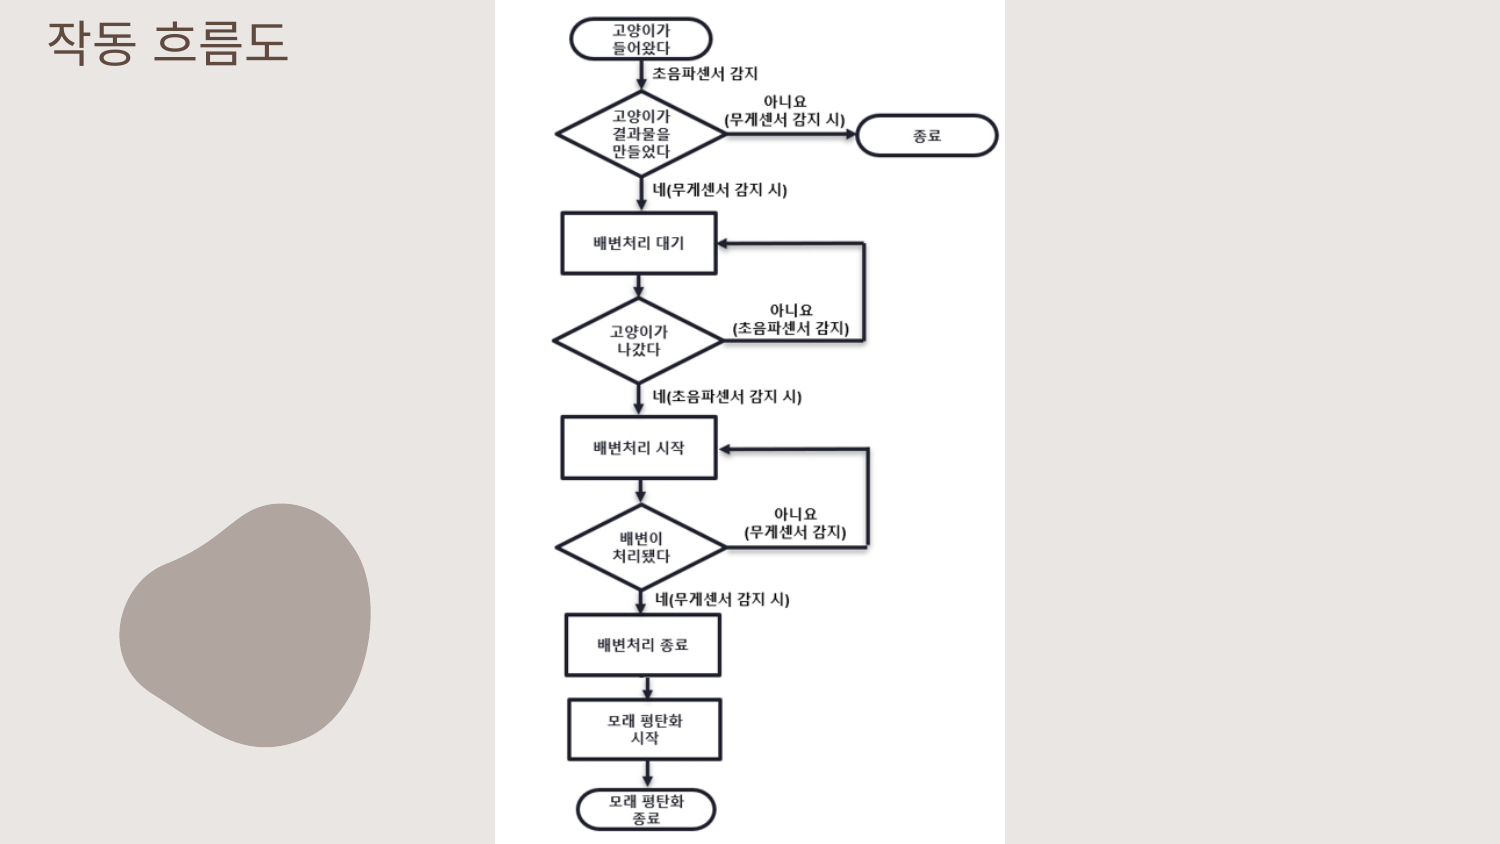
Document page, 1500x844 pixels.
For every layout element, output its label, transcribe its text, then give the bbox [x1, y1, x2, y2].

text_box [119, 503, 371, 748]
title 작동 흐름도 [0, 13, 462, 108]
picture [494, 0, 1005, 844]
